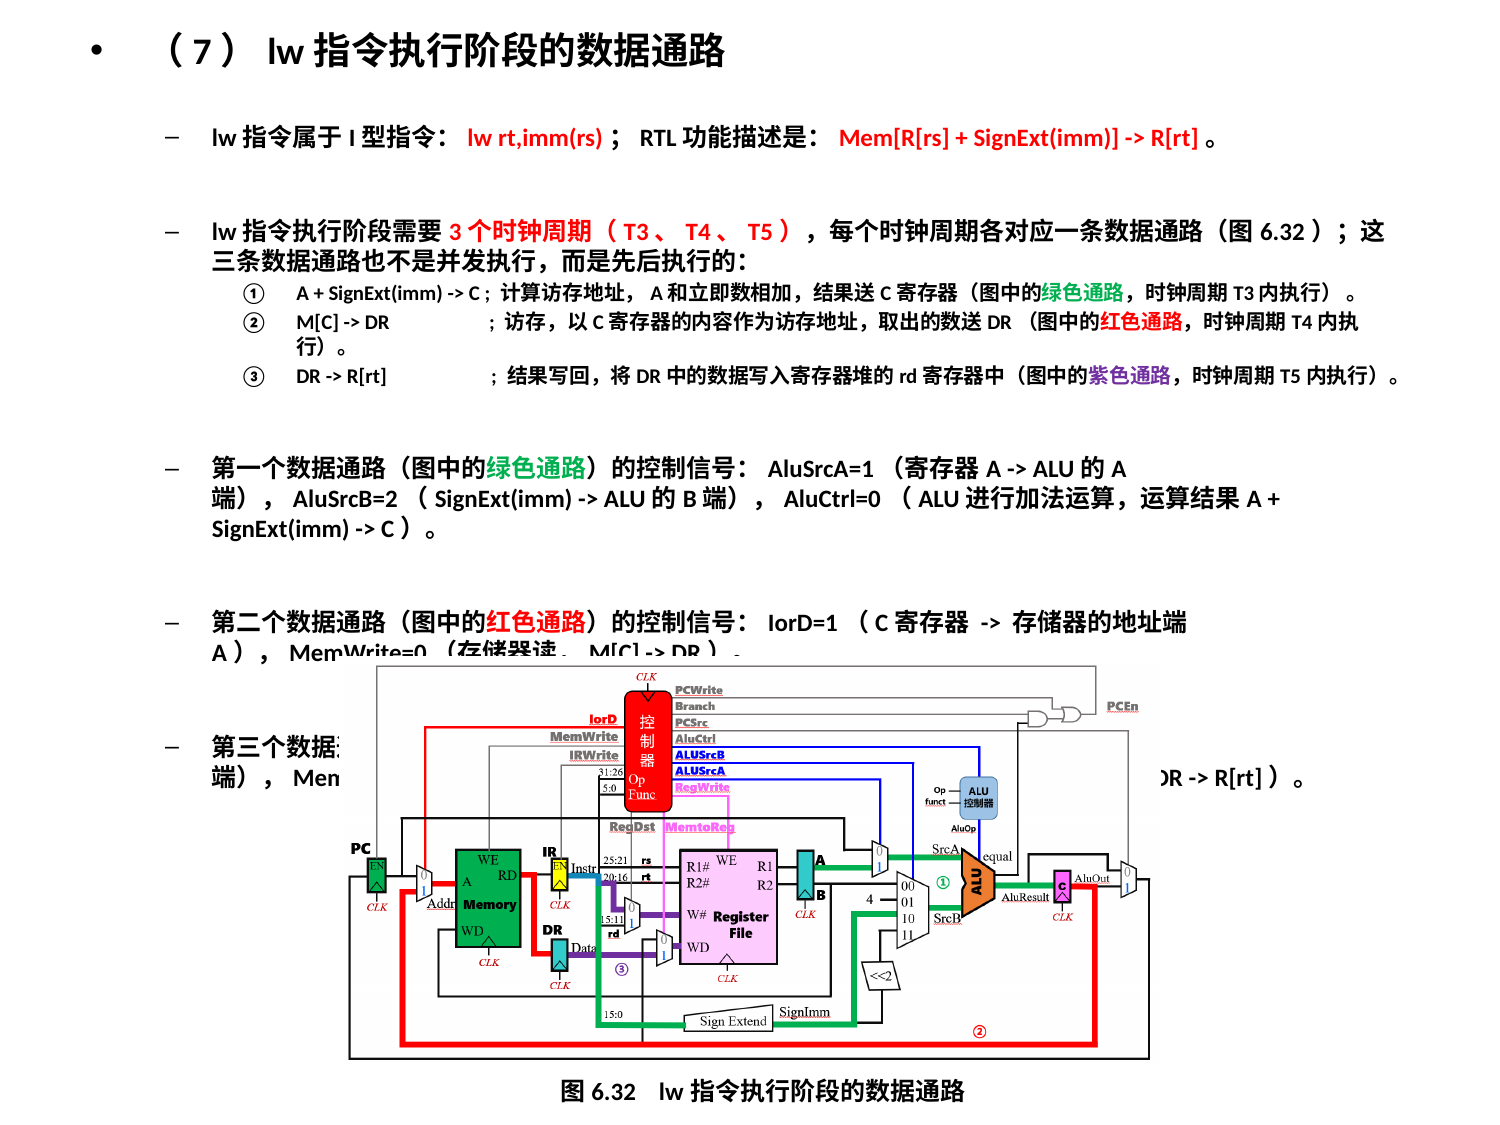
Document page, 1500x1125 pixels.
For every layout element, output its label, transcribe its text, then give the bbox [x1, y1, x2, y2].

list （7）lw指令执行阶段的数据通路 lw指令属于I型指令：lw rt,imm(rs)；RTL功能描述是：Mem[R[rs] + SignExt(imm)] -> R[rt]。 lw指令执行阶段需要3个时钟周期（T3、T4、T5），每个时钟周期各对应一条数据通路（图6.32）；这三条数据通路也不是并发执行，而是先后执行的： A + SignExt(imm) -> C ; 计算访存地址，A和立即数相加，结果送C寄存器（图中的绿色通路，时钟周期T3内执行） 。 M[C] -> DR ; 访存，以C寄存器的内容作为访存地址，取出的数送DR（图中的红色通路，时钟周期T4内执行）。 DR -> R[rt] ; 结果写回，将DR中的数据写入寄存器堆的rd寄存器中（图中的紫色通路，时钟周期T5内执行）。 第一个数据通路（图中的绿色通路）的控制信号：AluSrcA=1（寄存器A -> ALU的A端），AluSrcB=2（SignExt(imm) -> ALU的B端），AluCtrl=0（ALU进行加法运算，运算结果A + SignExt(imm) -> C）。 第二个数据通路（图中的红色通路）的控制信号：IorD=1（C寄存器 -> 存储器的地址端A），MemWrite=0（存储器读，M[C] -> DR）。 第三个数据通路（图中的紫色通路）的控制信号：RegDst=0（rt -> 寄存器堆的W#端），MemToReg=1（DR -> 寄存器堆的WD端），RegWrite=1（寄存器堆写，即：DR -> R[rt]）。 [75, 19, 1425, 762]
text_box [339, 656, 1161, 1114]
